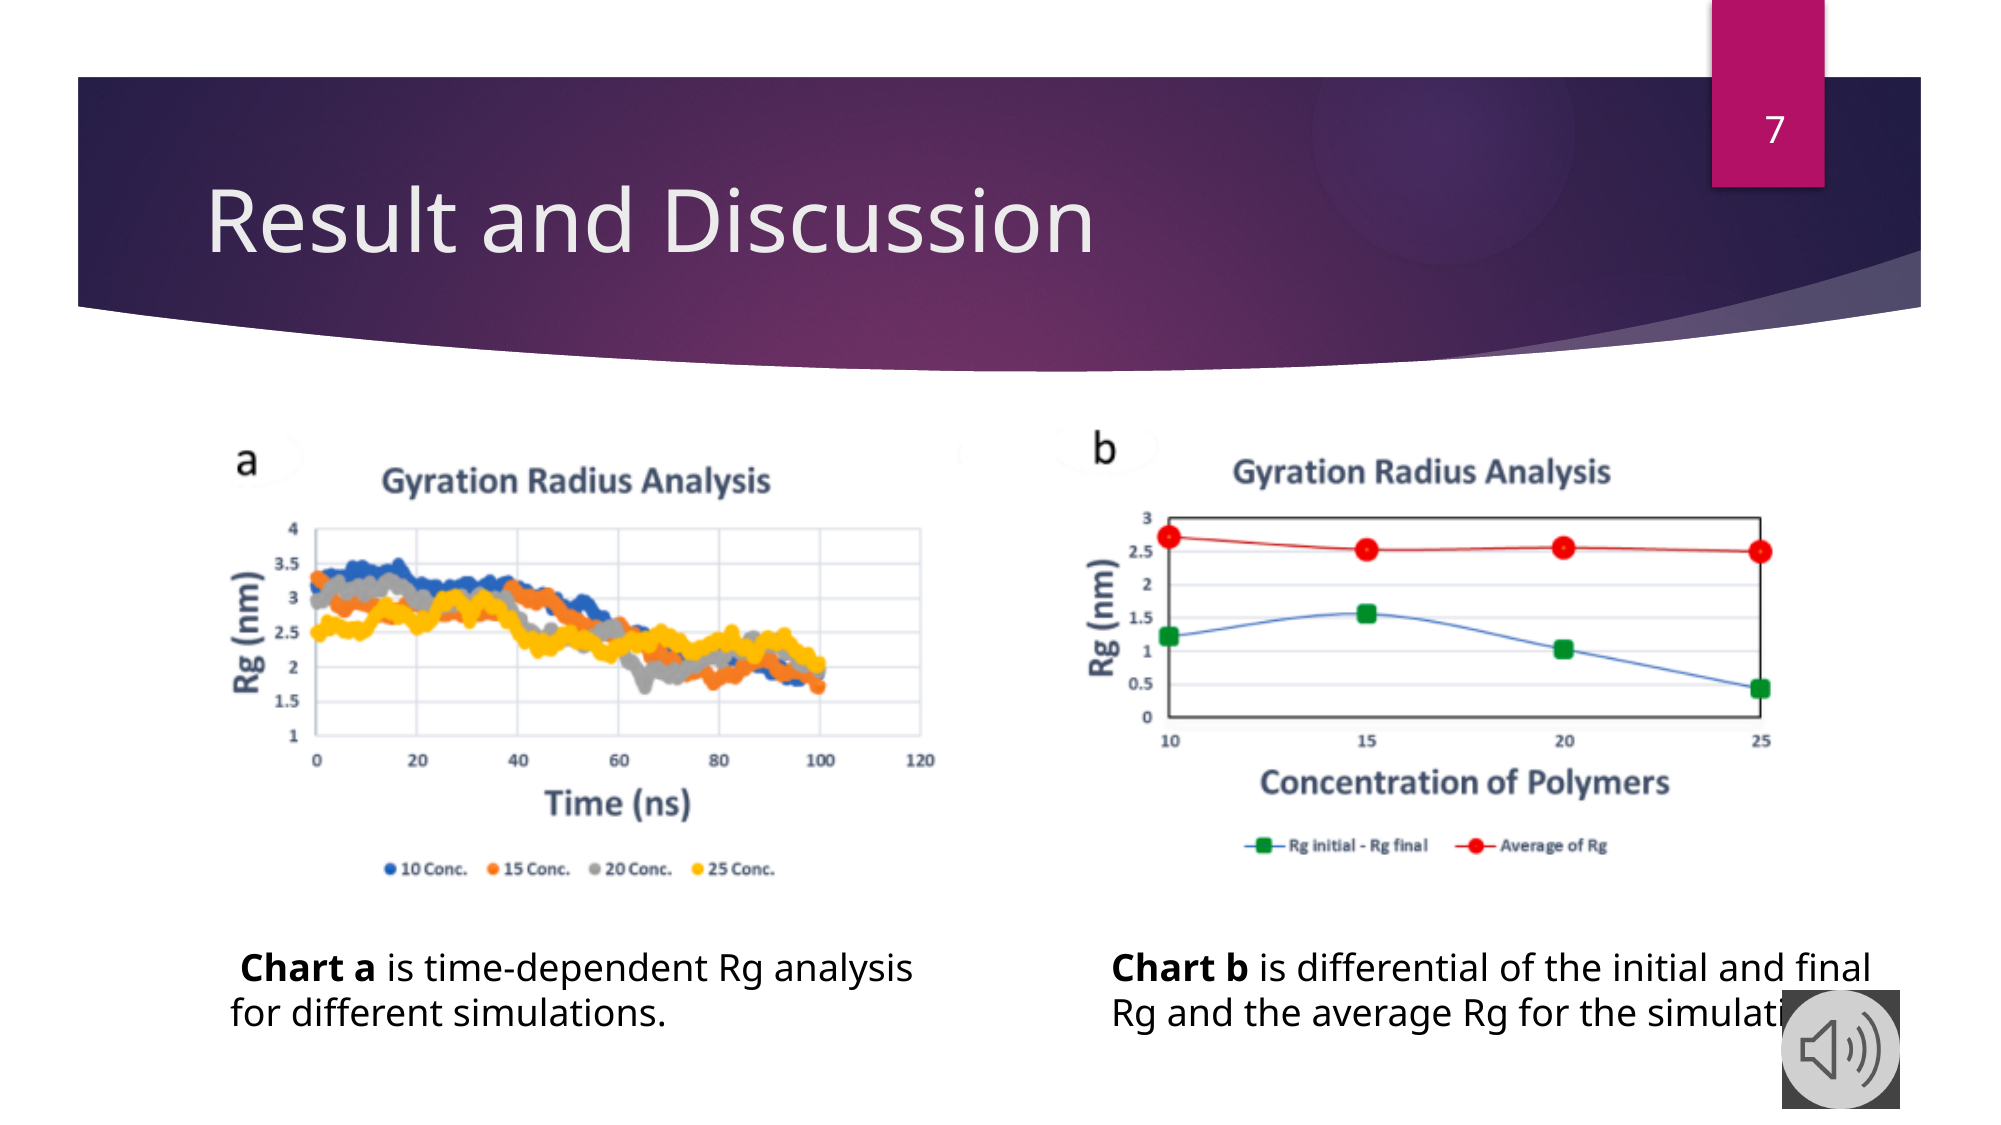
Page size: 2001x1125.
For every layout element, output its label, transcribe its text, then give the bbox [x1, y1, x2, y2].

text_box 7 [1749, 98, 2000, 159]
title Result and Discussion [189, 159, 1627, 276]
text_box Chart a is time-dependent Rg analysis for different simulations. [215, 936, 932, 1042]
picture [1780, 989, 1901, 1110]
picture [137, 404, 962, 891]
picture [1055, 405, 1860, 882]
text_box Chart b is differential of the initial and final Rg and the average Rg for the simulations. [1096, 936, 1902, 1042]
